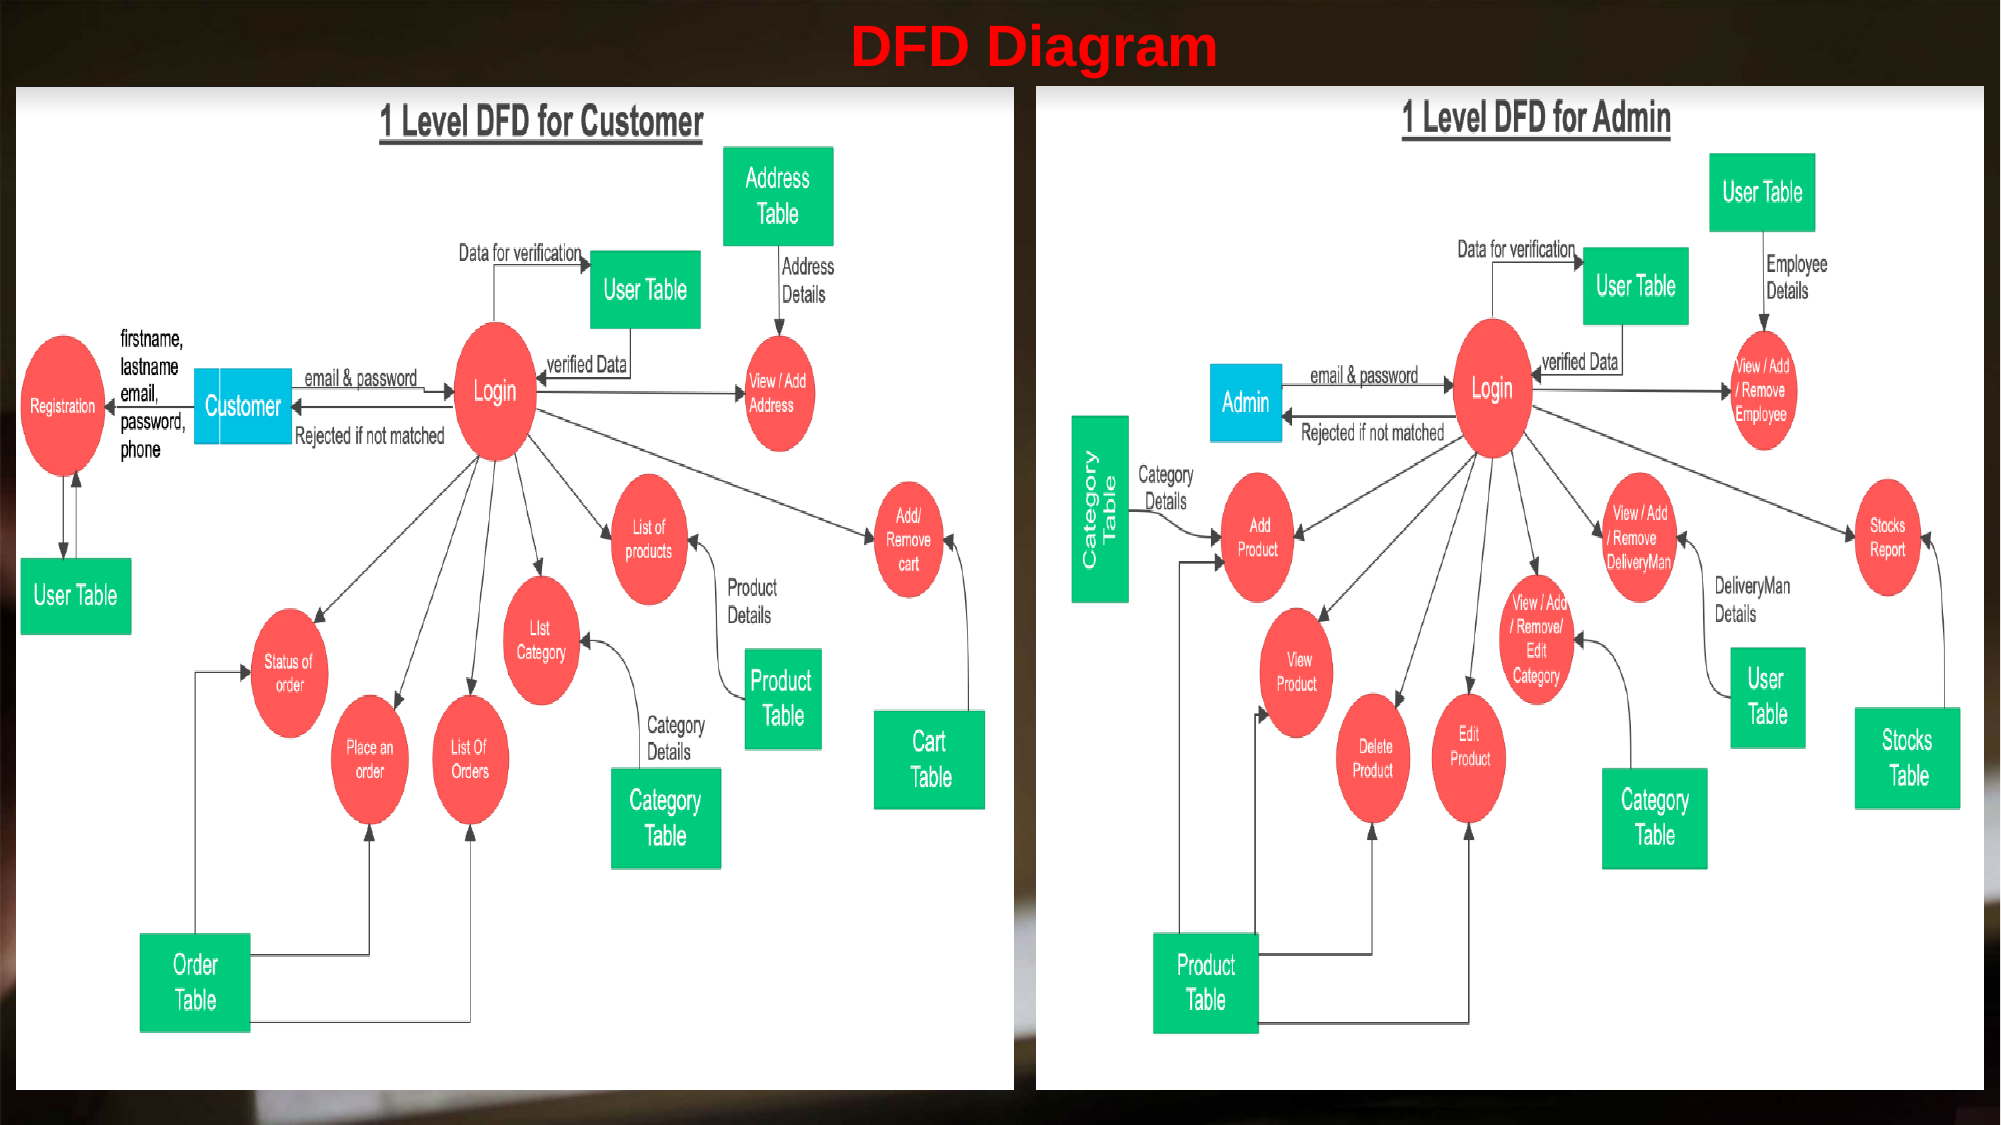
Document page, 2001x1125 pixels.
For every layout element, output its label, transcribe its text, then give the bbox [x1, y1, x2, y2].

text_box Level Two [1372, 80, 1570, 86]
text_box DFD Diagram [836, 1, 1394, 86]
picture [0, 0, 2001, 1125]
